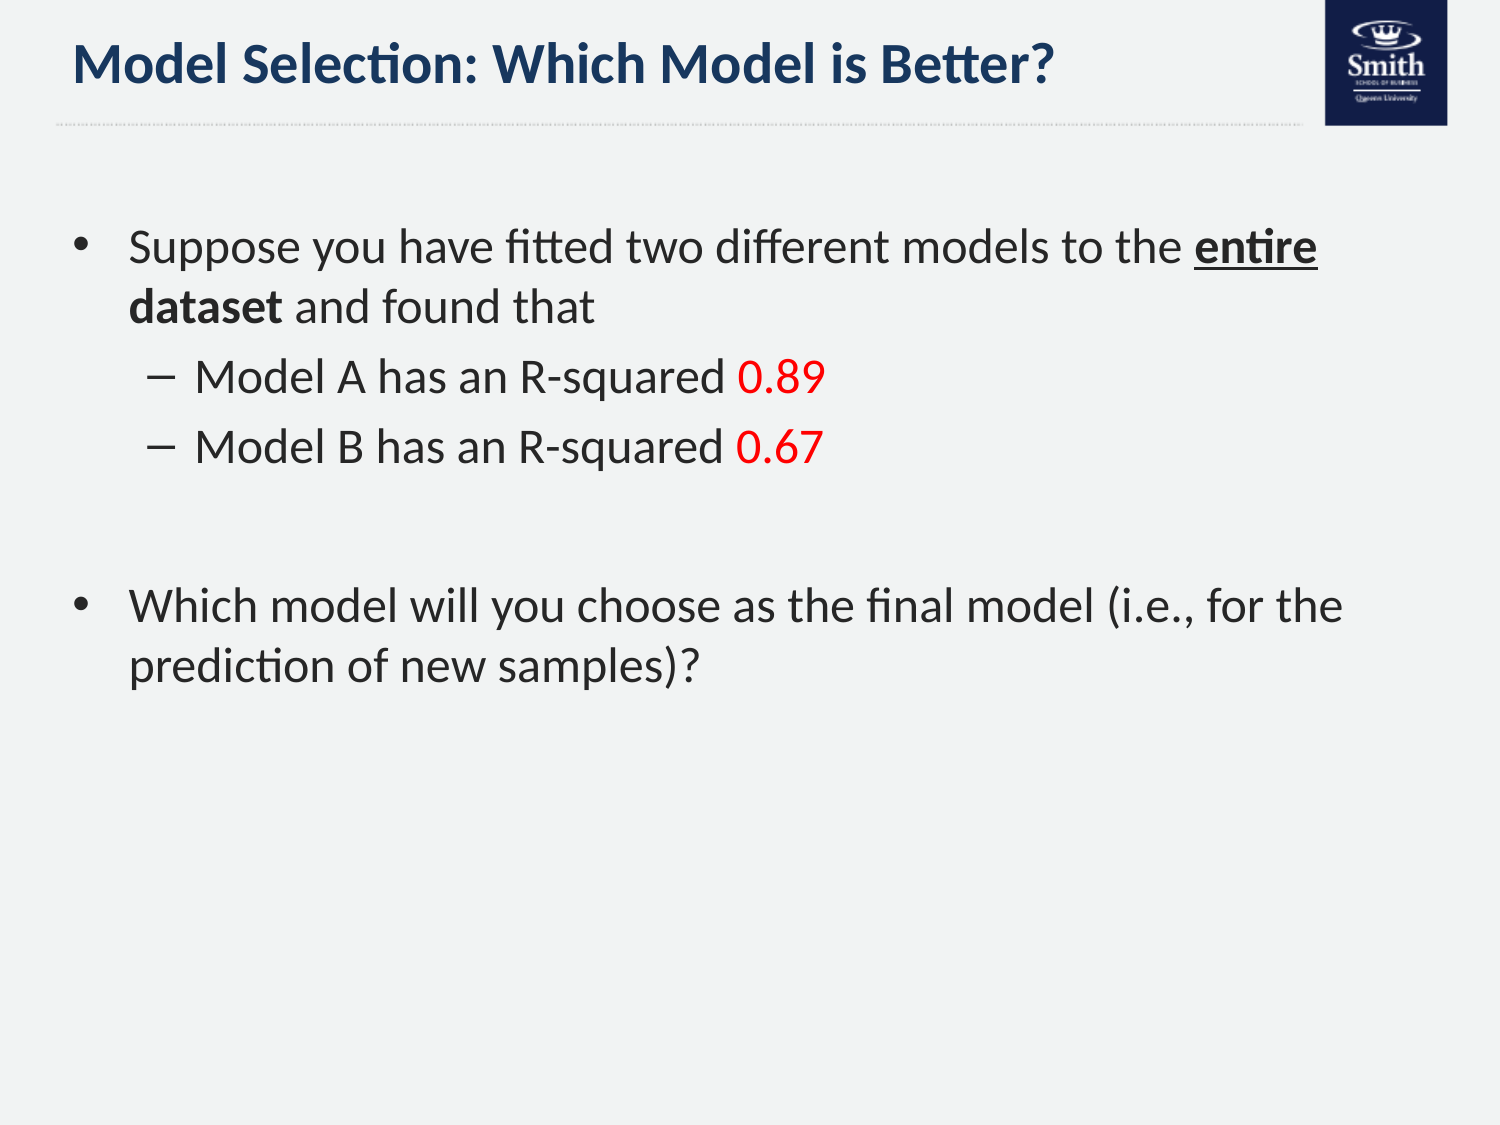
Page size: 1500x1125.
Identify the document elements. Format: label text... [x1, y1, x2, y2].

list Suppose you have fitted two different models to the entire dataset and found that Model A has an R-squared 0.89 Model B has an R-squared 0.67 Which model will you choose as the final model (i.e., for the prediction of new samples)? [57, 205, 1490, 972]
title Model Selection: Which Model is Better? [57, 7, 1288, 114]
